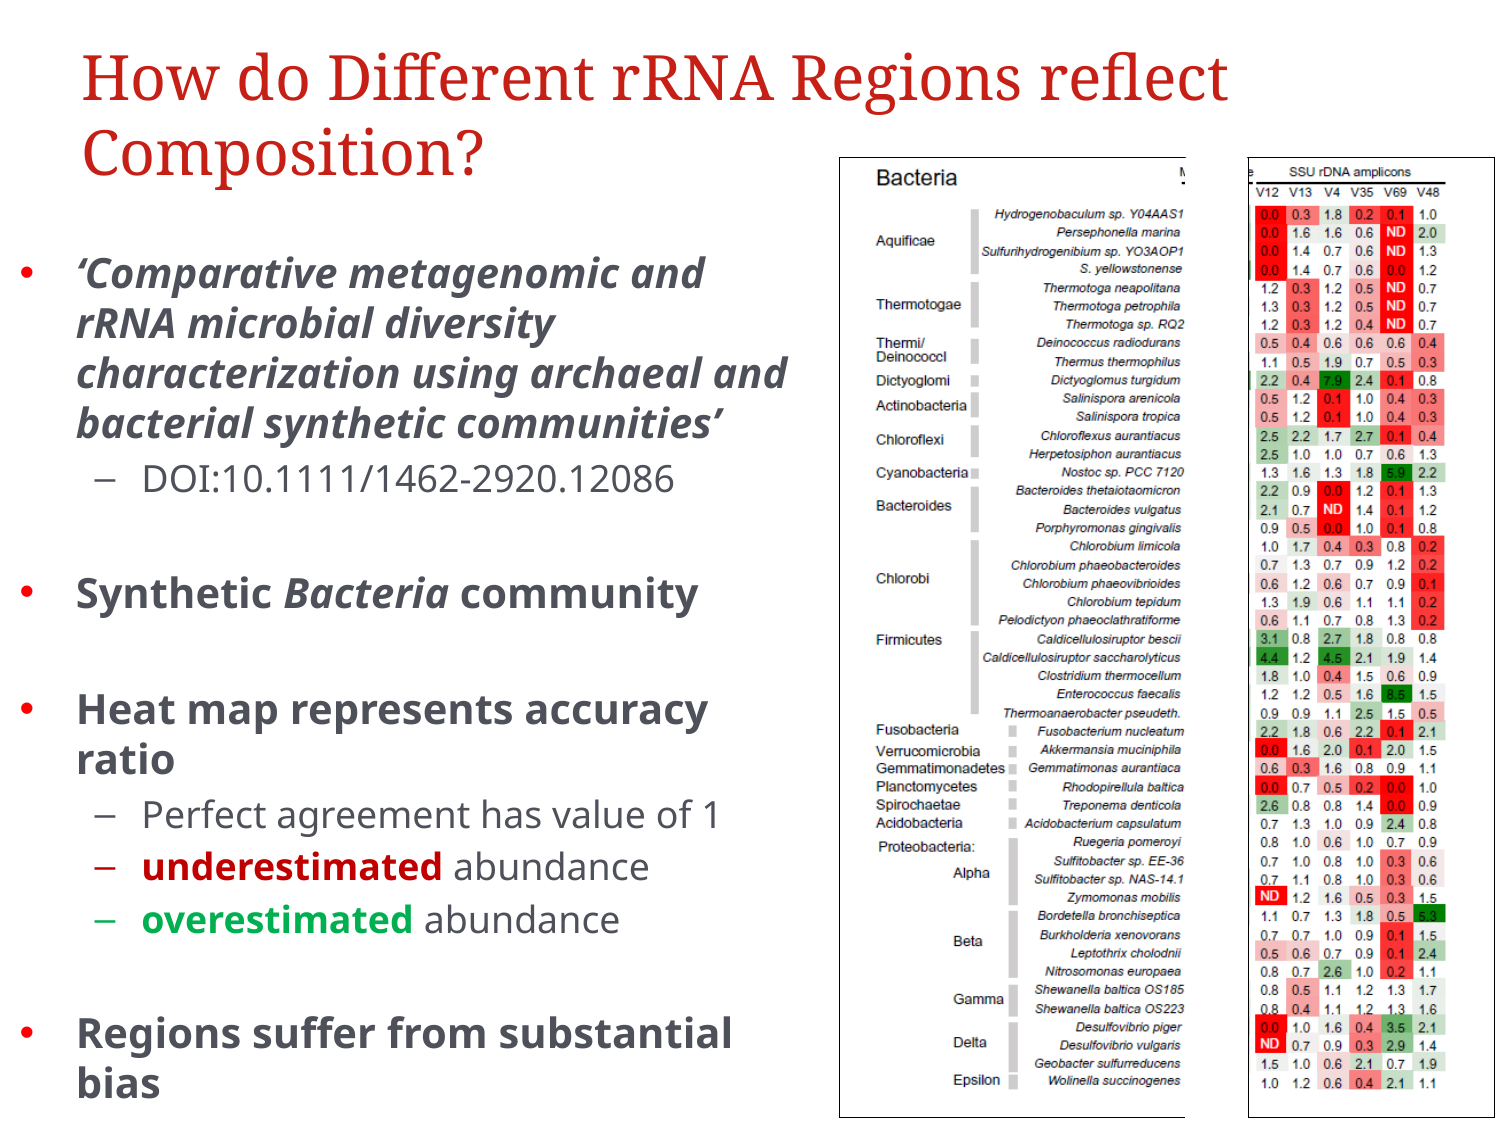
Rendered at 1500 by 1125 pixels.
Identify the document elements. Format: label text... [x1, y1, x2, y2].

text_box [1247, 156, 1495, 1118]
title How do Different rRNA Regions reflect Composition? [66, 30, 1471, 197]
list ‘Comparative metagenomic and rRNA microbial diversity characterization using archaeal and bacterial synthetic communities’ DOI:10.1111/1462-2920.12086 Synthetic Bacteria community Heat map represents accuracy ratio Perfect agreement has value of 1 underestimated abundance overestimated abundance Regions suffer from substantial bias [4, 239, 822, 1118]
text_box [838, 156, 1245, 1118]
